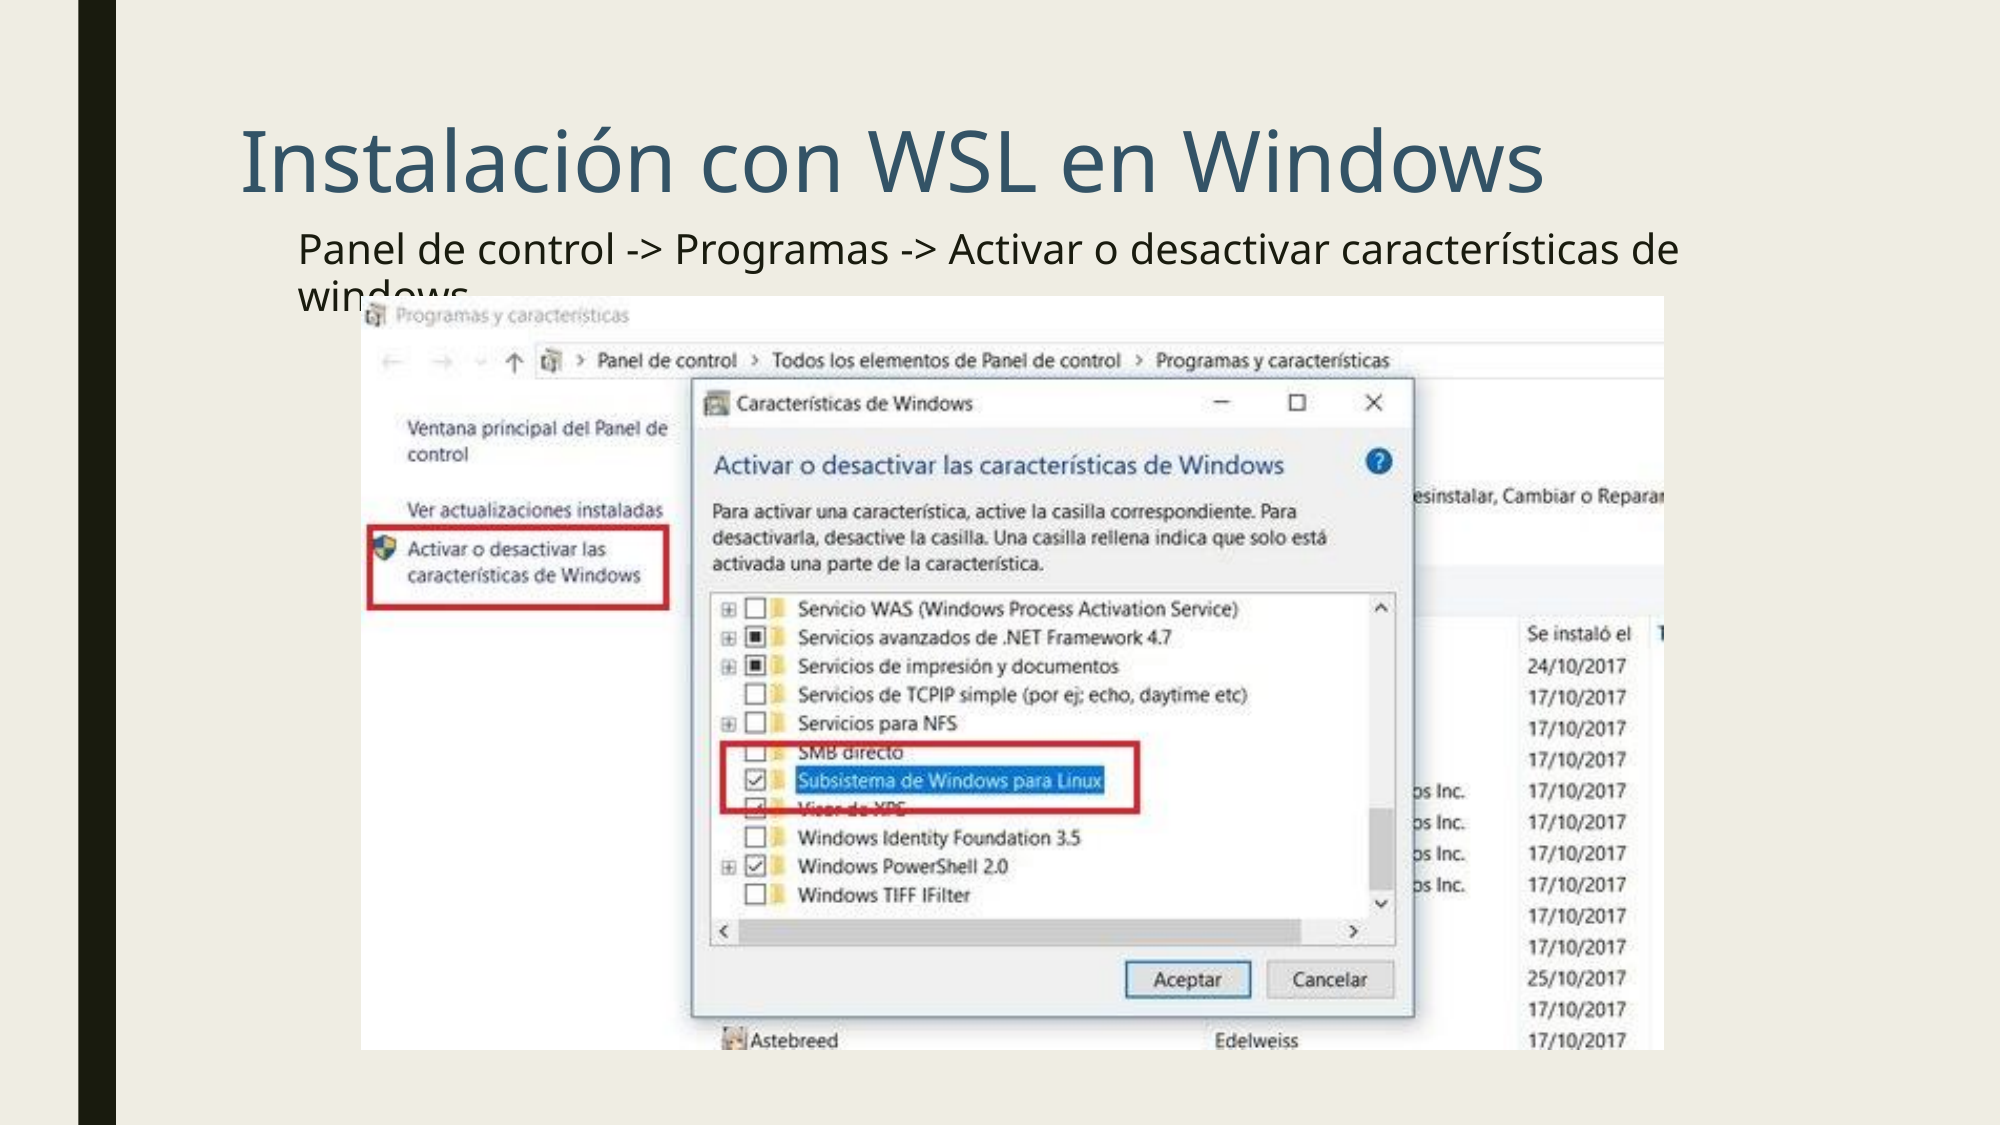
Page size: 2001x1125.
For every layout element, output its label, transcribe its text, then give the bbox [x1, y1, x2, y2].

list Panel de control -> Programas -> Activar o desactivar características de windows [282, 219, 1858, 963]
title Instalación con WSL en Windows [225, 112, 1800, 219]
picture [361, 296, 1664, 1050]
